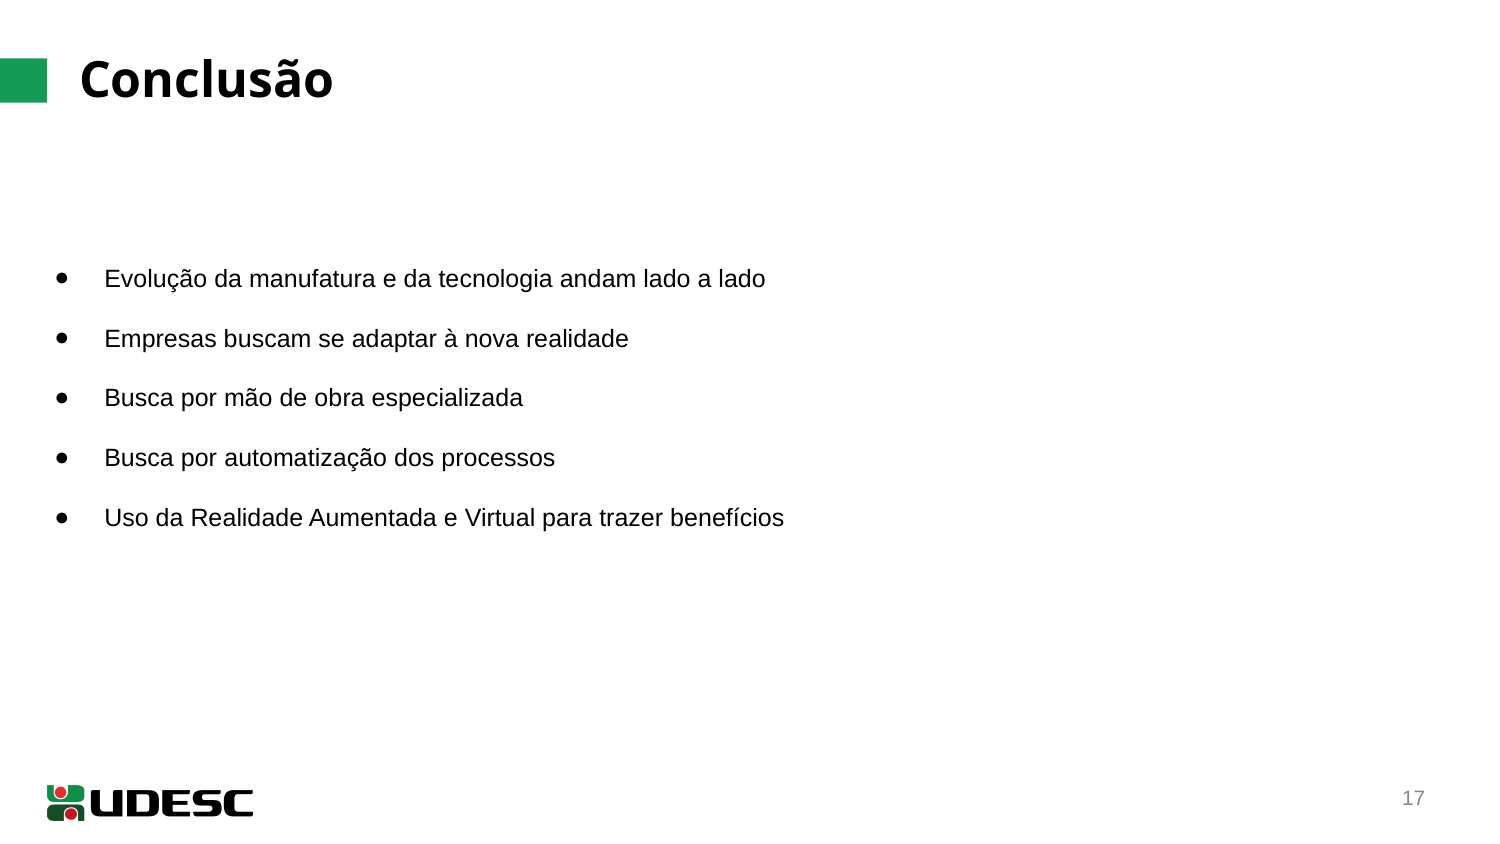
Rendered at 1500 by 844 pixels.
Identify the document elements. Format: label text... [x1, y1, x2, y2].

text_box Evolução da manufatura e da tecnologia andam lado a lado Empresas buscam se adaptar à nova realidade Busca por mão de obra especializada Busca por automatização dos processos Uso da Realidade Aumentada e Virtual para trazer benefícios [29, 225, 973, 562]
slide_number ‹#› [1080, 784, 1425, 844]
text_box [0, 58, 48, 103]
picture [46, 784, 253, 822]
title Conclusão [77, 45, 1190, 188]
